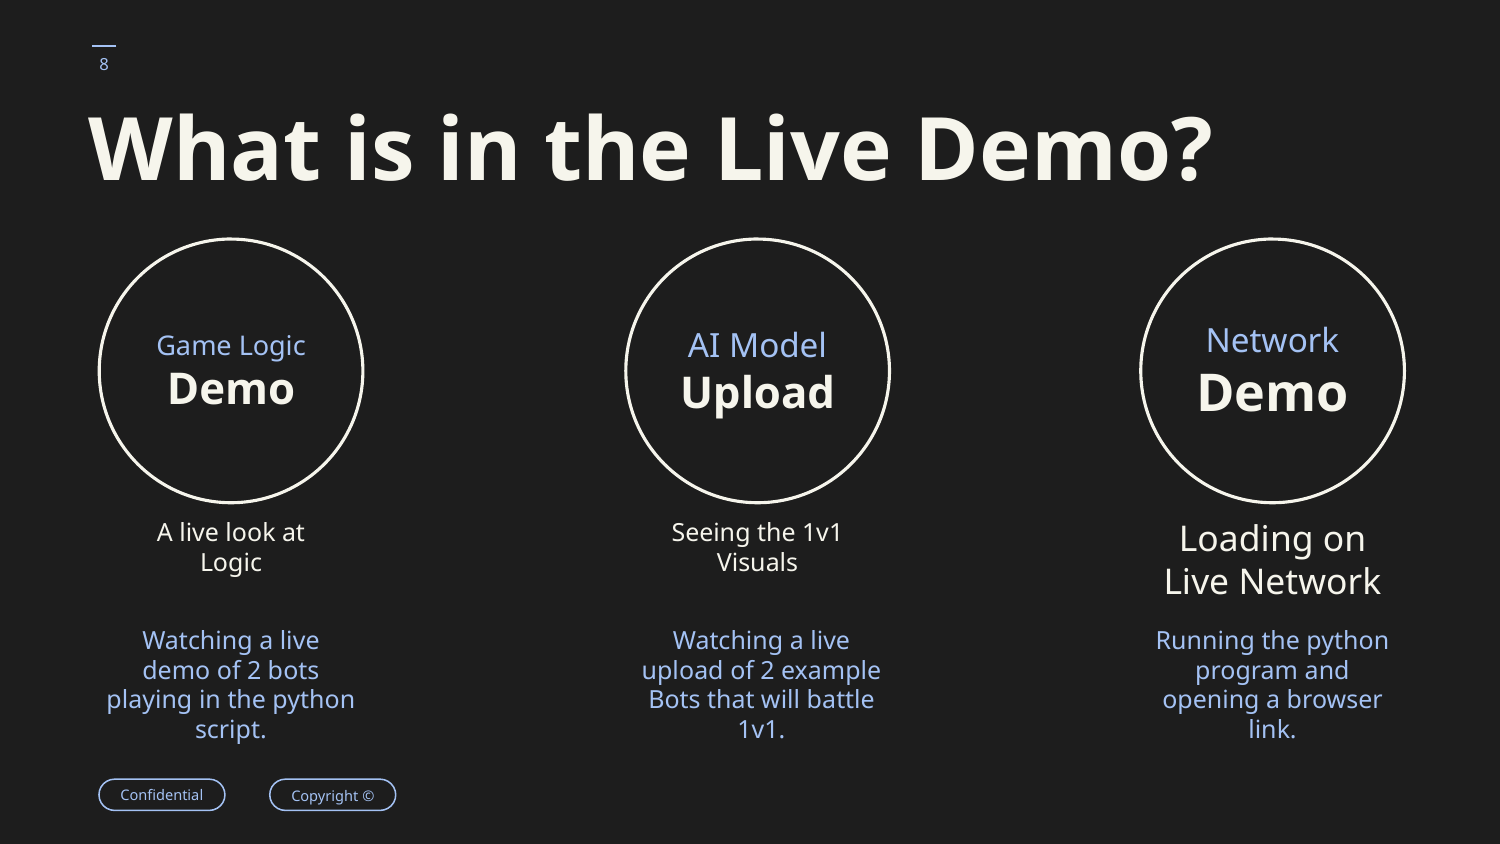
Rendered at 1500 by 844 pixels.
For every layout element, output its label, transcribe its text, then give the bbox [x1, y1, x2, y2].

subtitle Seeing the 1v1 Visuals [637, 501, 878, 609]
text_box Network Demo [1140, 238, 1405, 503]
list Running the python program and opening a browser link. [1132, 609, 1413, 753]
list Watching a live demo of 2 bots playing in the python script. [91, 609, 371, 753]
list Watching a live upload of 2 example Bots that will battle 1v1. [621, 609, 902, 753]
title What is in the Live Demo? [73, 97, 1282, 235]
text_box Game Logic Demo [99, 238, 363, 503]
subtitle A live look at Logic [110, 501, 352, 609]
text_box AI Model Upload [625, 238, 890, 503]
subtitle Loading on Live Network [1140, 501, 1405, 609]
